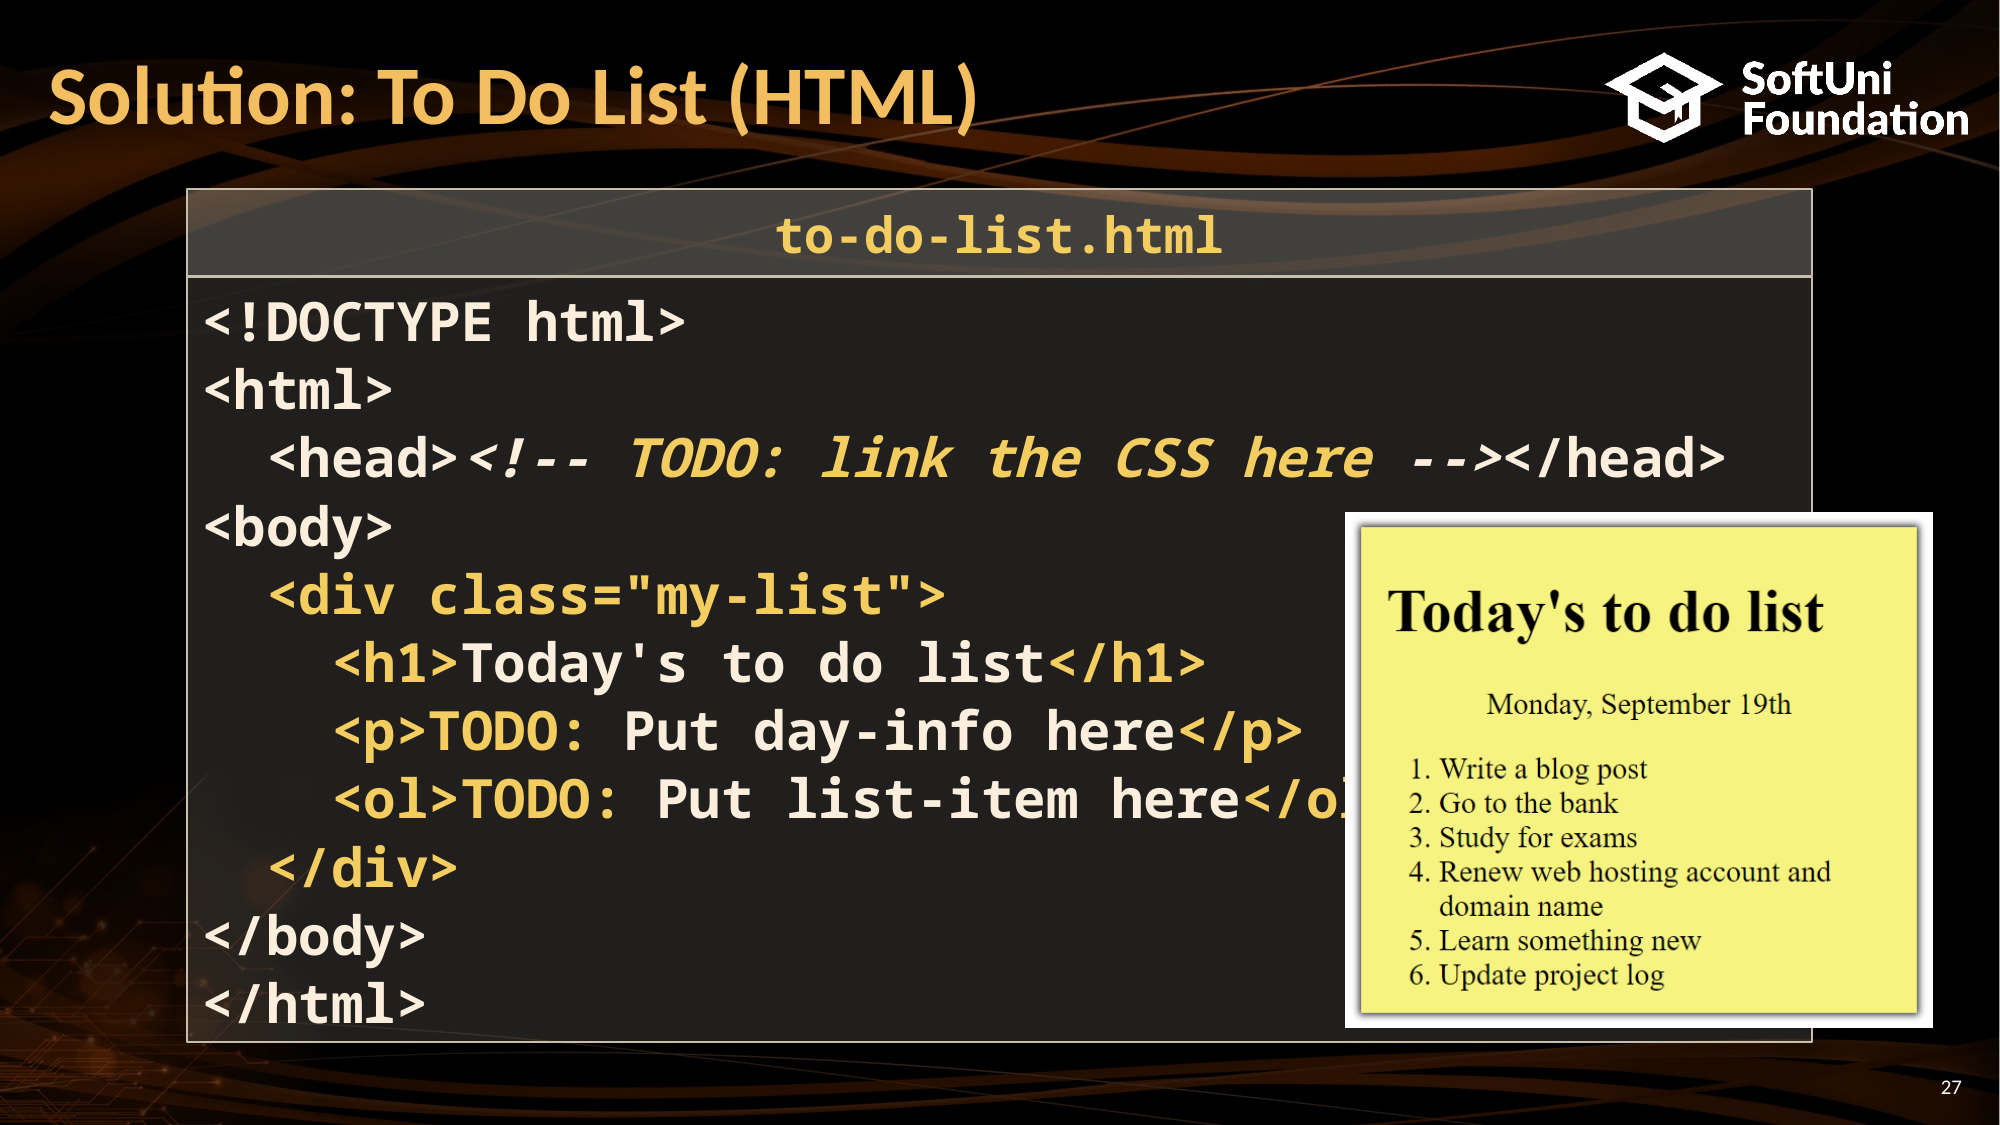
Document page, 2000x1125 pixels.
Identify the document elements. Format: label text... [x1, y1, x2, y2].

text_box <!DOCTYPE html> <html> <head><!-- TODO: link the CSS here --></head> <body> <div class="my-list"> <h1>Today's to do list</h1> <p>TODO: Put day-info here</p> <ol>TODO: Put list-item here</ol> </div> </body> </html> [186, 276, 1813, 1042]
text_box to-do-list.html [186, 189, 1813, 276]
picture [0, 0, 2000, 1125]
slide_number 27 [1897, 1070, 1968, 1103]
title Solution: To Do List (HTML) [30, 6, 1602, 189]
